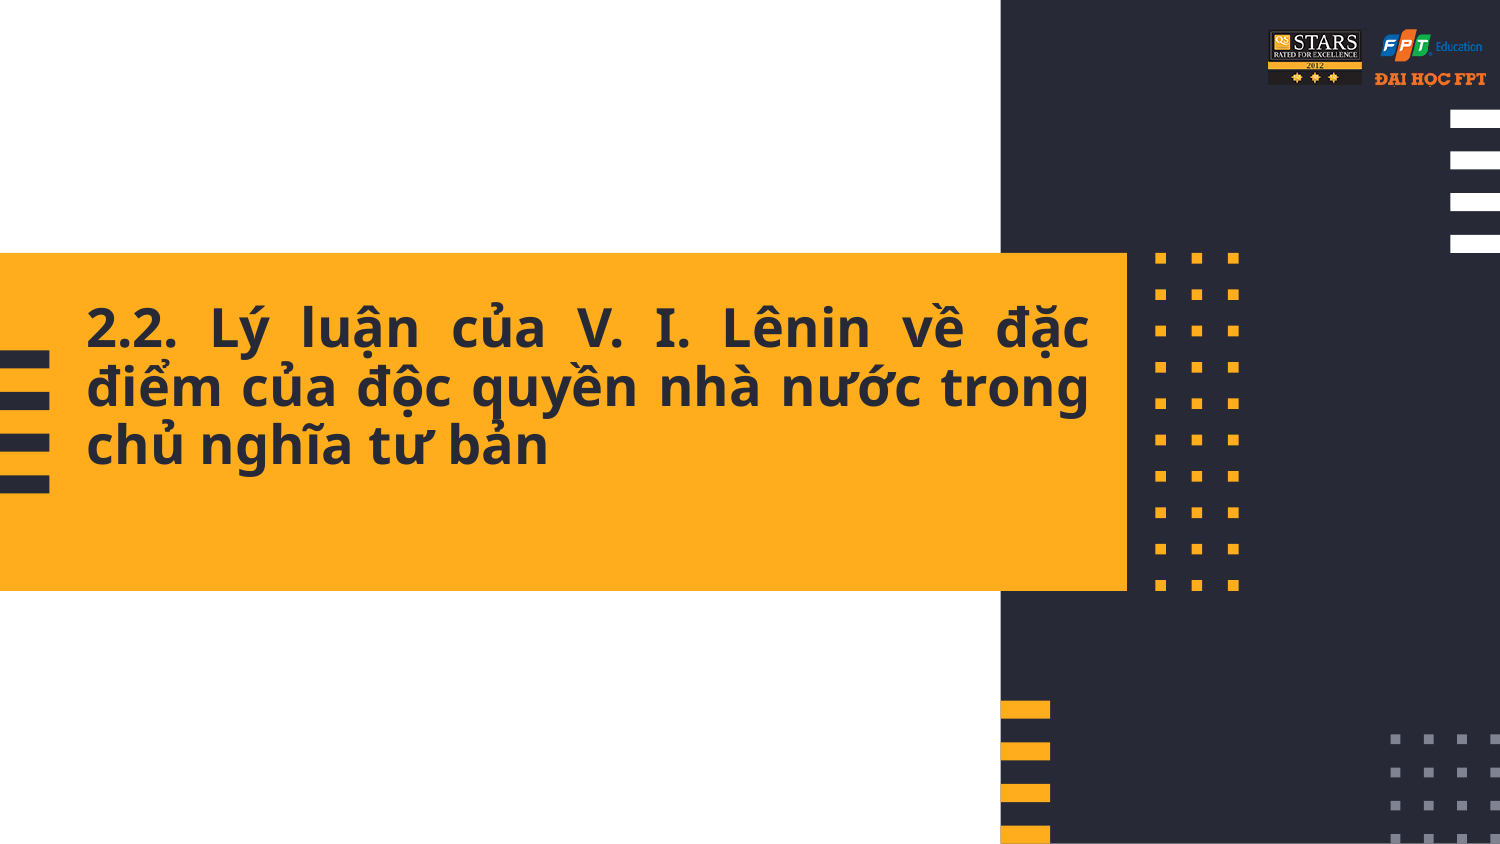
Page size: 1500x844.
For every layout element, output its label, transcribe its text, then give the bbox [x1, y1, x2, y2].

picture [1267, 27, 1486, 88]
title 2.2. Lý luận của V. I. Lênin về đặc điểm của độc quyền nhà nước trong chủ nghĩa tư bản [86, 262, 1093, 477]
